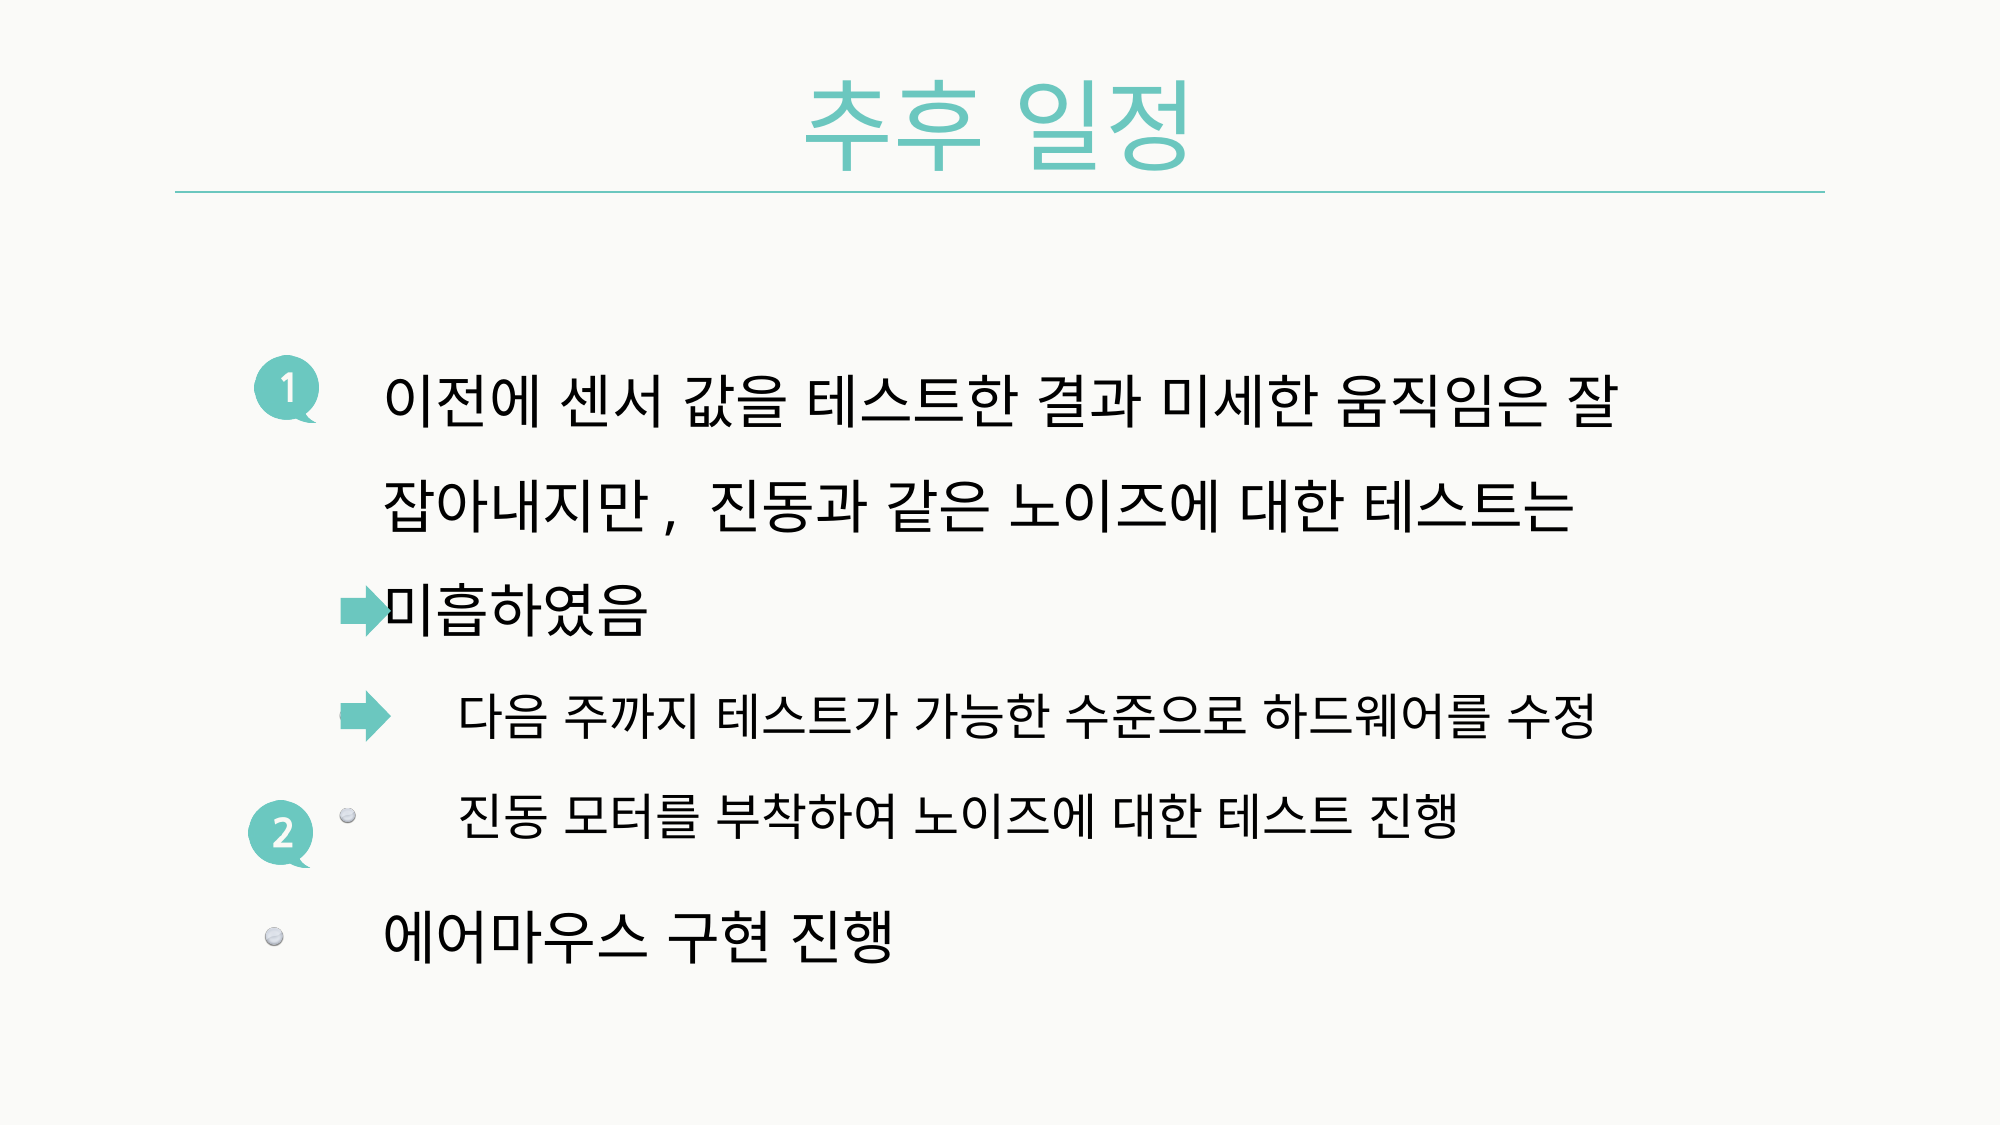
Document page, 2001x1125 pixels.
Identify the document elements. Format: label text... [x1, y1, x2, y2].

text_box [339, 582, 393, 640]
picture [338, 806, 357, 824]
text_box 이전에 센서 값을 테스트한 결과 미세한 움직임은 잘 잡아내지만, 진동과 같은 노이즈에 대한 테스트는 미흡하였음 다음 주까지 테스트가 가능한 수준으로 하드웨어를 수정 진동 모터를 부착하여 노이즈에 대한 테스트 진행 에어마우스 구현 진행 [248, 322, 1751, 999]
picture [263, 925, 285, 947]
text_box 추후 일정 [787, 56, 1213, 191]
picture [248, 800, 313, 868]
text_box [339, 687, 393, 745]
picture [254, 355, 319, 423]
